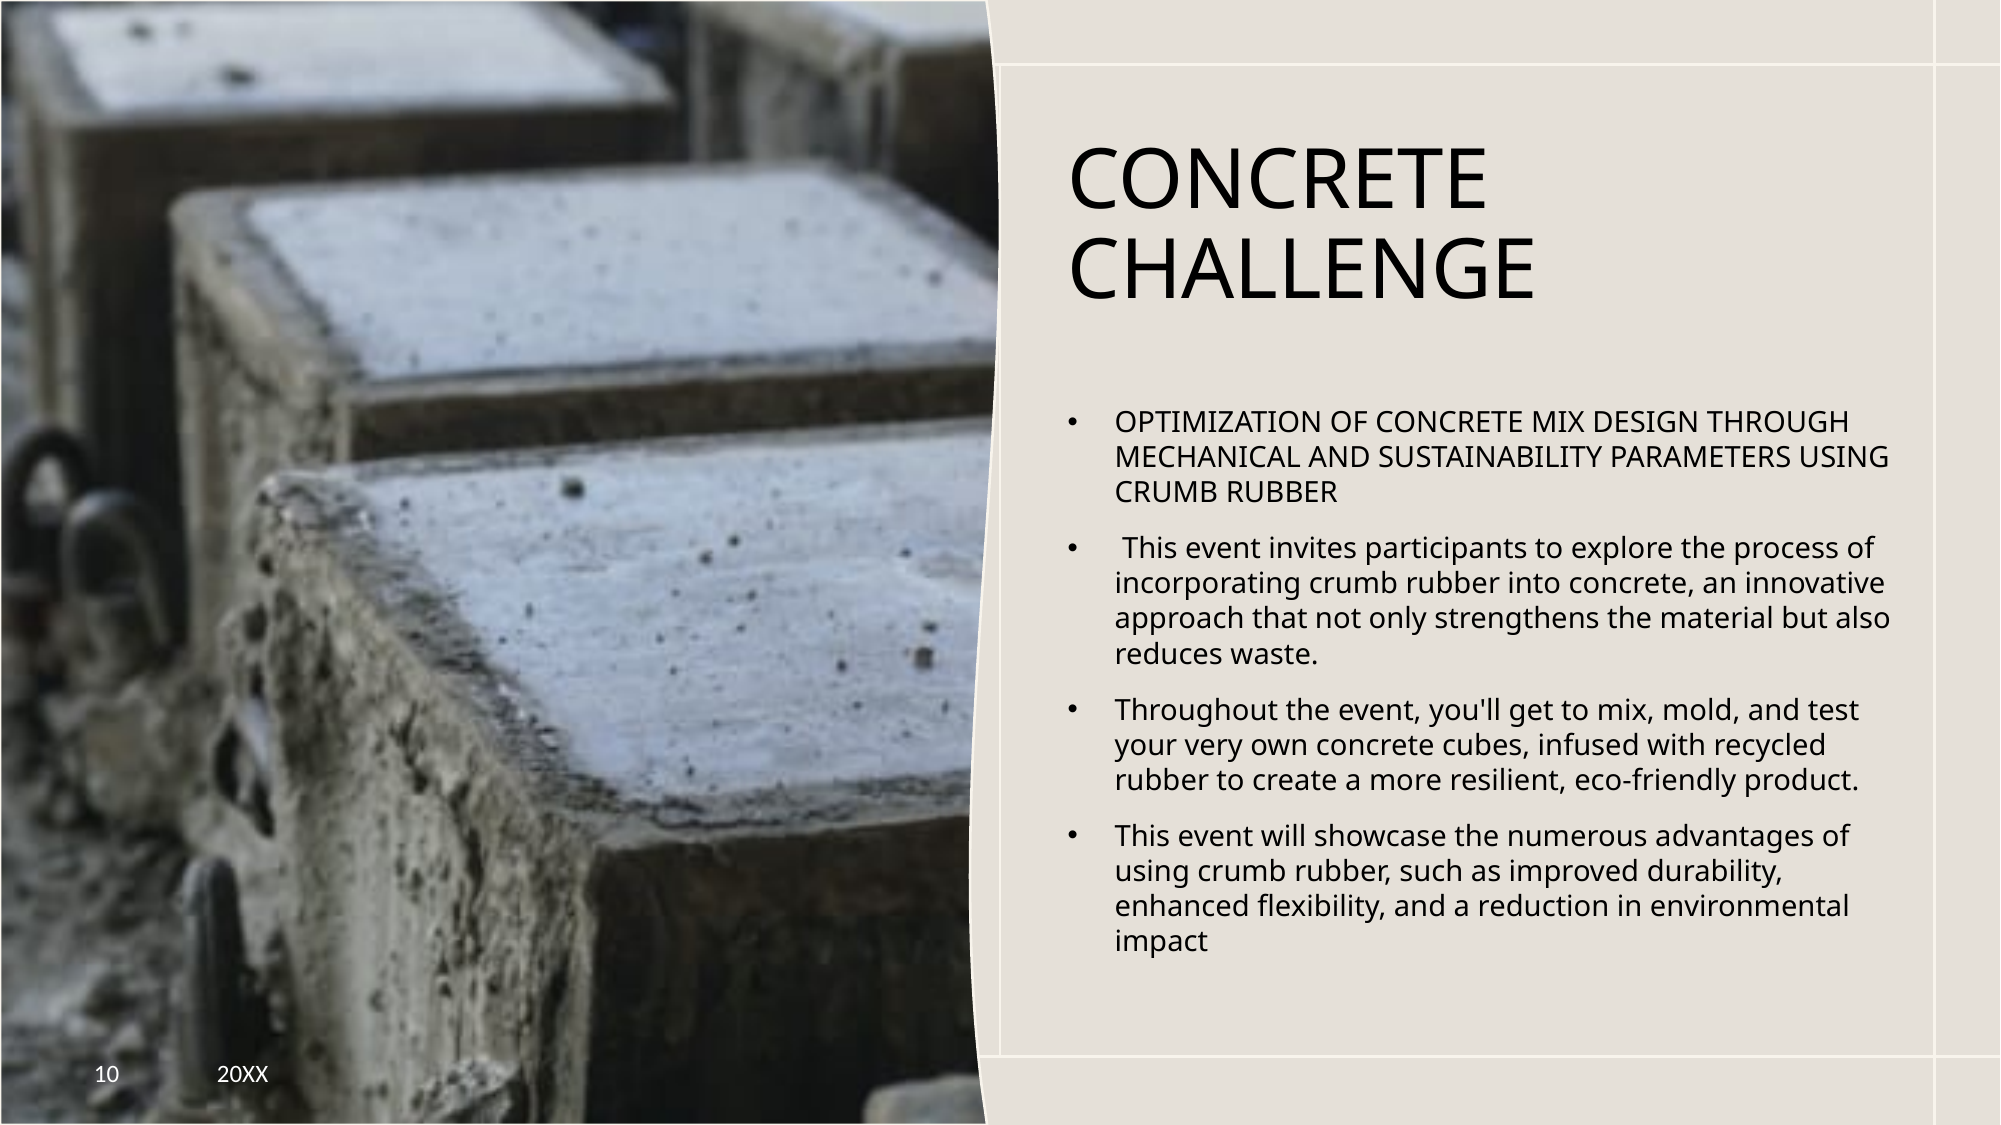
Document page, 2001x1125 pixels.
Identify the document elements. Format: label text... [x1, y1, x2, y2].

title CONCRETE CHALLENGE [1052, 128, 1921, 396]
list OPTIMIZATION OF CONCRETE MIX DESIGN THROUGH MECHANICAL AND SUSTAINABILITY PARAMETERS USING CRUMB RUBBER This event invites participants to explore the process of incorporating crumb rubber into concrete, an innovative approach that not only strengthens the material but also reduces waste. Throughout the event, you'll get to mix, mold, and test your very own concrete cubes, infused with recycled rubber to create a more resilient, eco-friendly product. This event will showcase the numerous advantages of using crumb rubber, such as improved durability, enhanced flexibility, and a reduction in environmental impact [1052, 396, 1921, 1012]
picture [0, 0, 1000, 1125]
